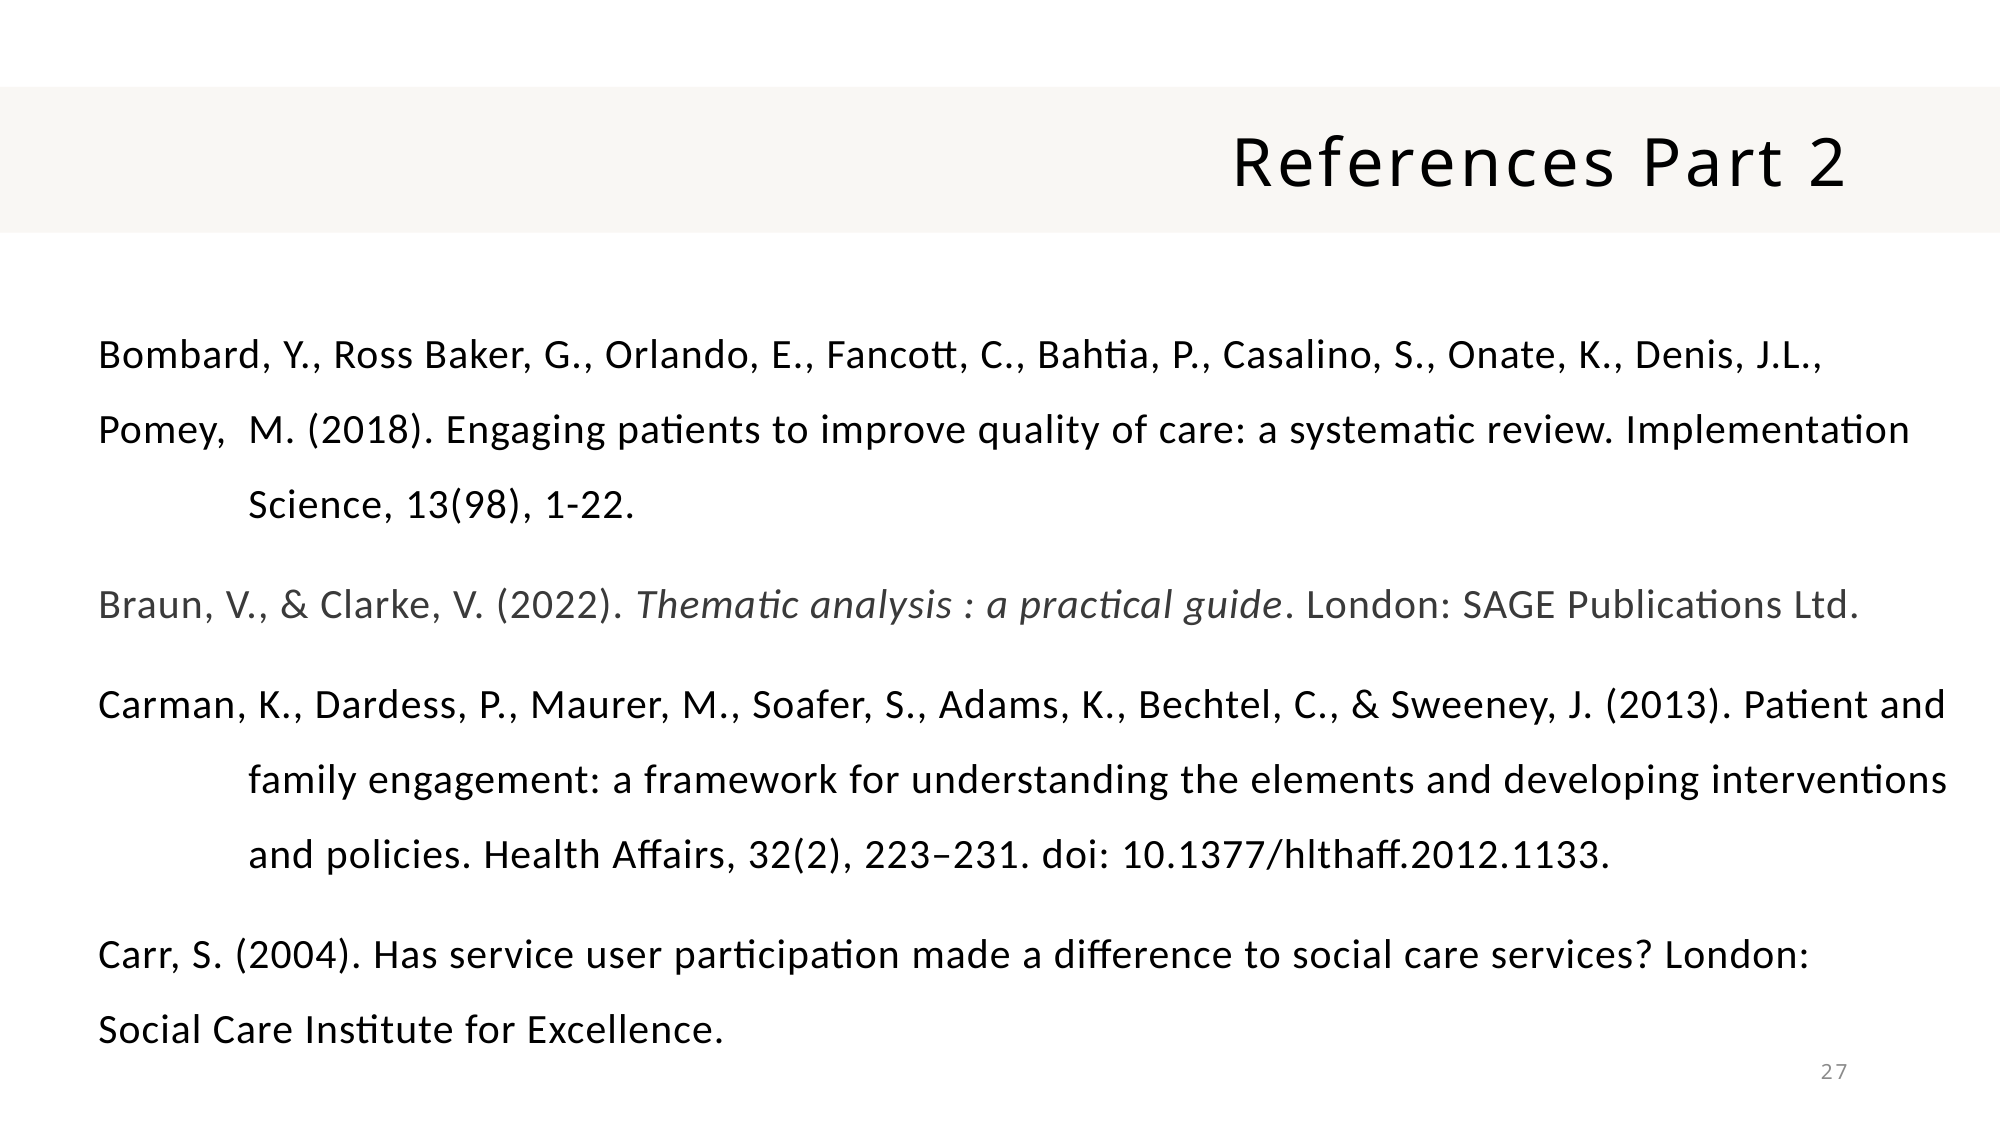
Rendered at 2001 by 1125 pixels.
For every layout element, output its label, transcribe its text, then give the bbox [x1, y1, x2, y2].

list Bombard, Y., Ross Baker, G., Orlando, E., Fancott, C., Bahtia, P., Casalino, S., Onate, K., Denis, J.L., Pomey, M. (2018). Engaging patients to improve quality of care: a systematic review. Implementation Science, 13(98), 1-22. Braun, V., & Clarke, V. (2022). Thematic analysis : a practical guide. London: SAGE Publications Ltd. Carman, K., Dardess, P., Maurer, M., Soafer, S., Adams, K., Bechtel, C., & Sweeney, J. (2013). Patient and family engagement: a framework for understanding the elements and developing interventions and policies. Health Affairs, 32(2), 223–231. doi: 10.1377/hlthaff.2012.1133. Carr, S. (2004). Has service user participation made a difference to social care services? London: Social Care Institute for Excellence. [83, 294, 1982, 645]
title References Part 2 [137, 105, 1863, 225]
slide_number 27 [1412, 1042, 1863, 1103]
